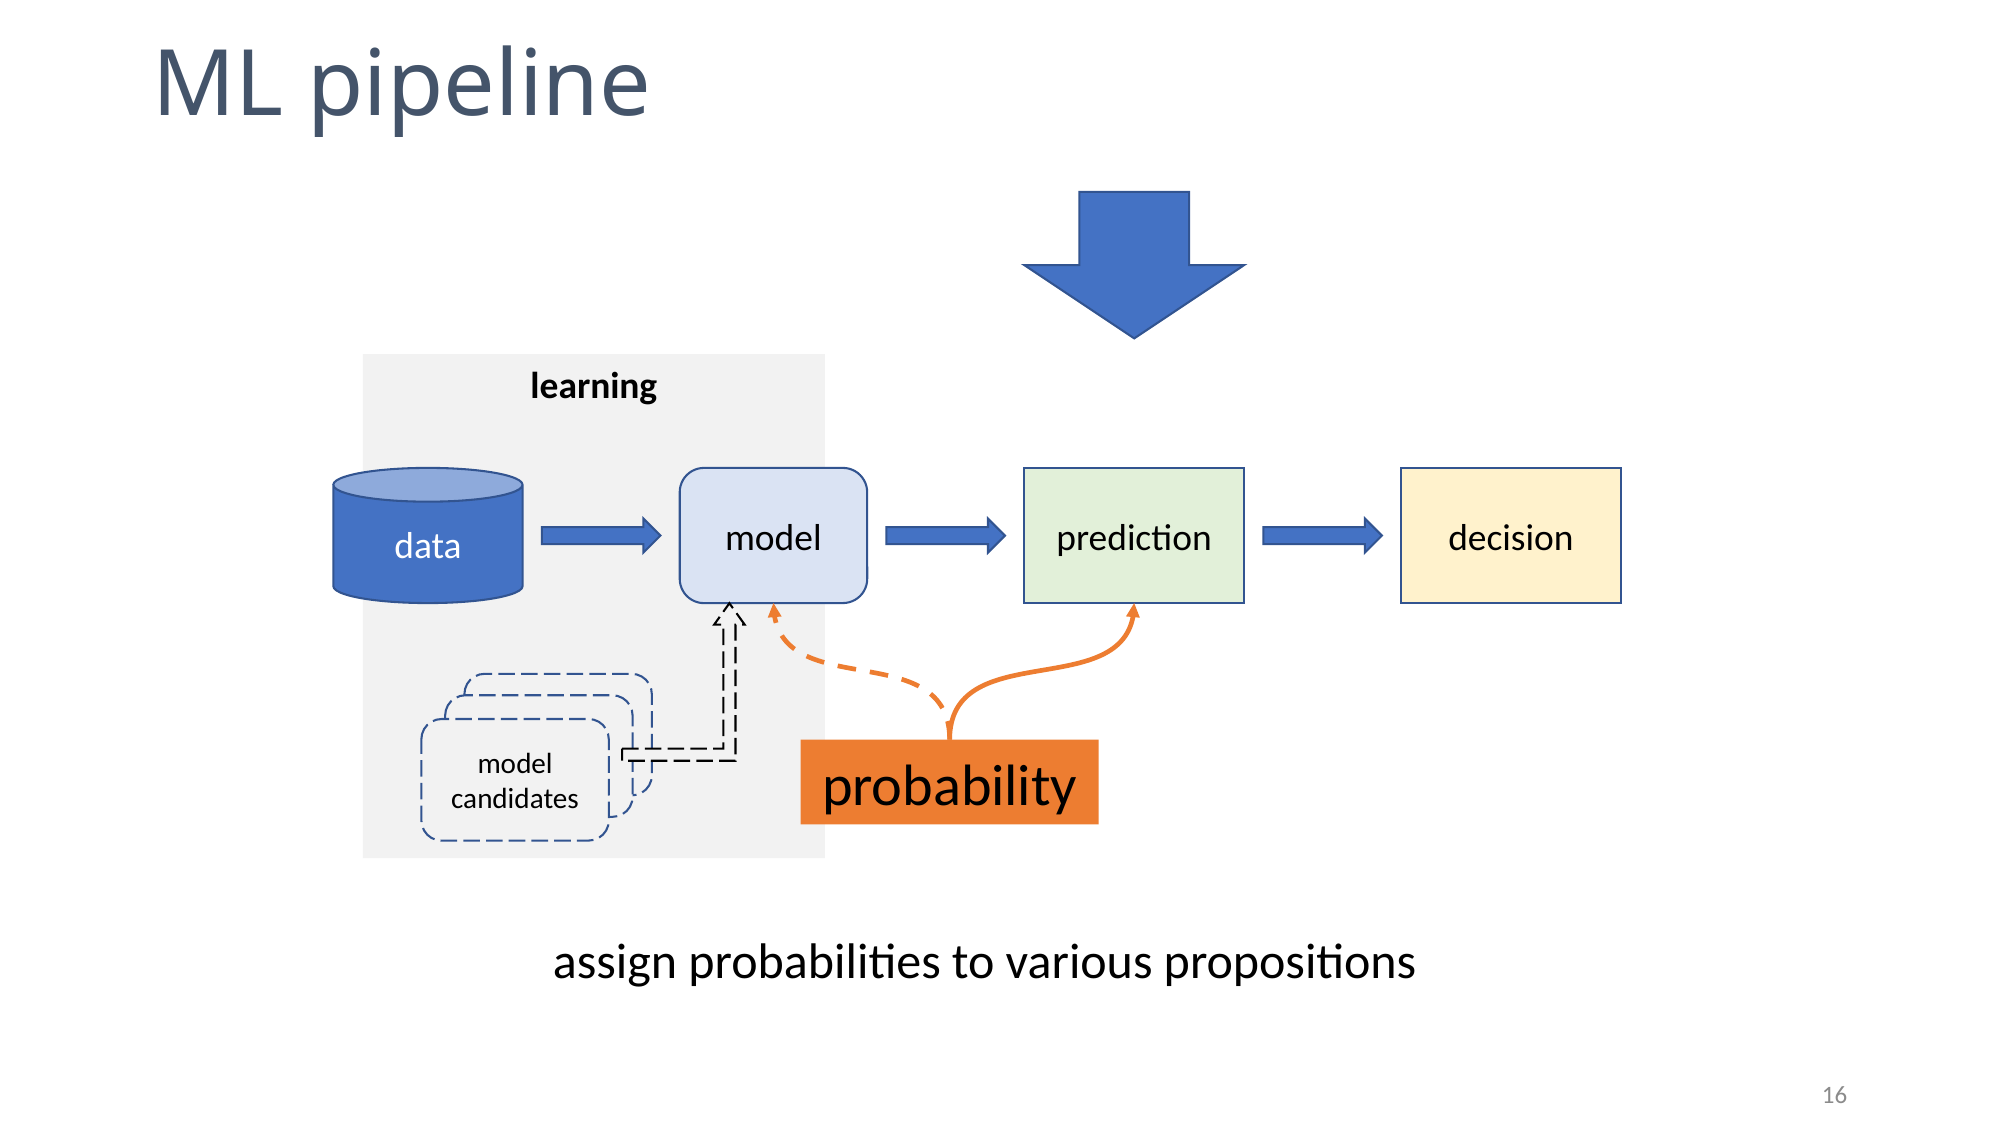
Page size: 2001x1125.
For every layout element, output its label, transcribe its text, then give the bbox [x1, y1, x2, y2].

text_box [1020, 190, 1248, 340]
slide_number 16 [1412, 1064, 1863, 1124]
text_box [333, 354, 1621, 859]
text_box assign probabilities to various propositions [402, 920, 1567, 996]
title ML pipeline [137, 2, 1863, 170]
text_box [793, 583, 930, 760]
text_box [973, 579, 1111, 764]
